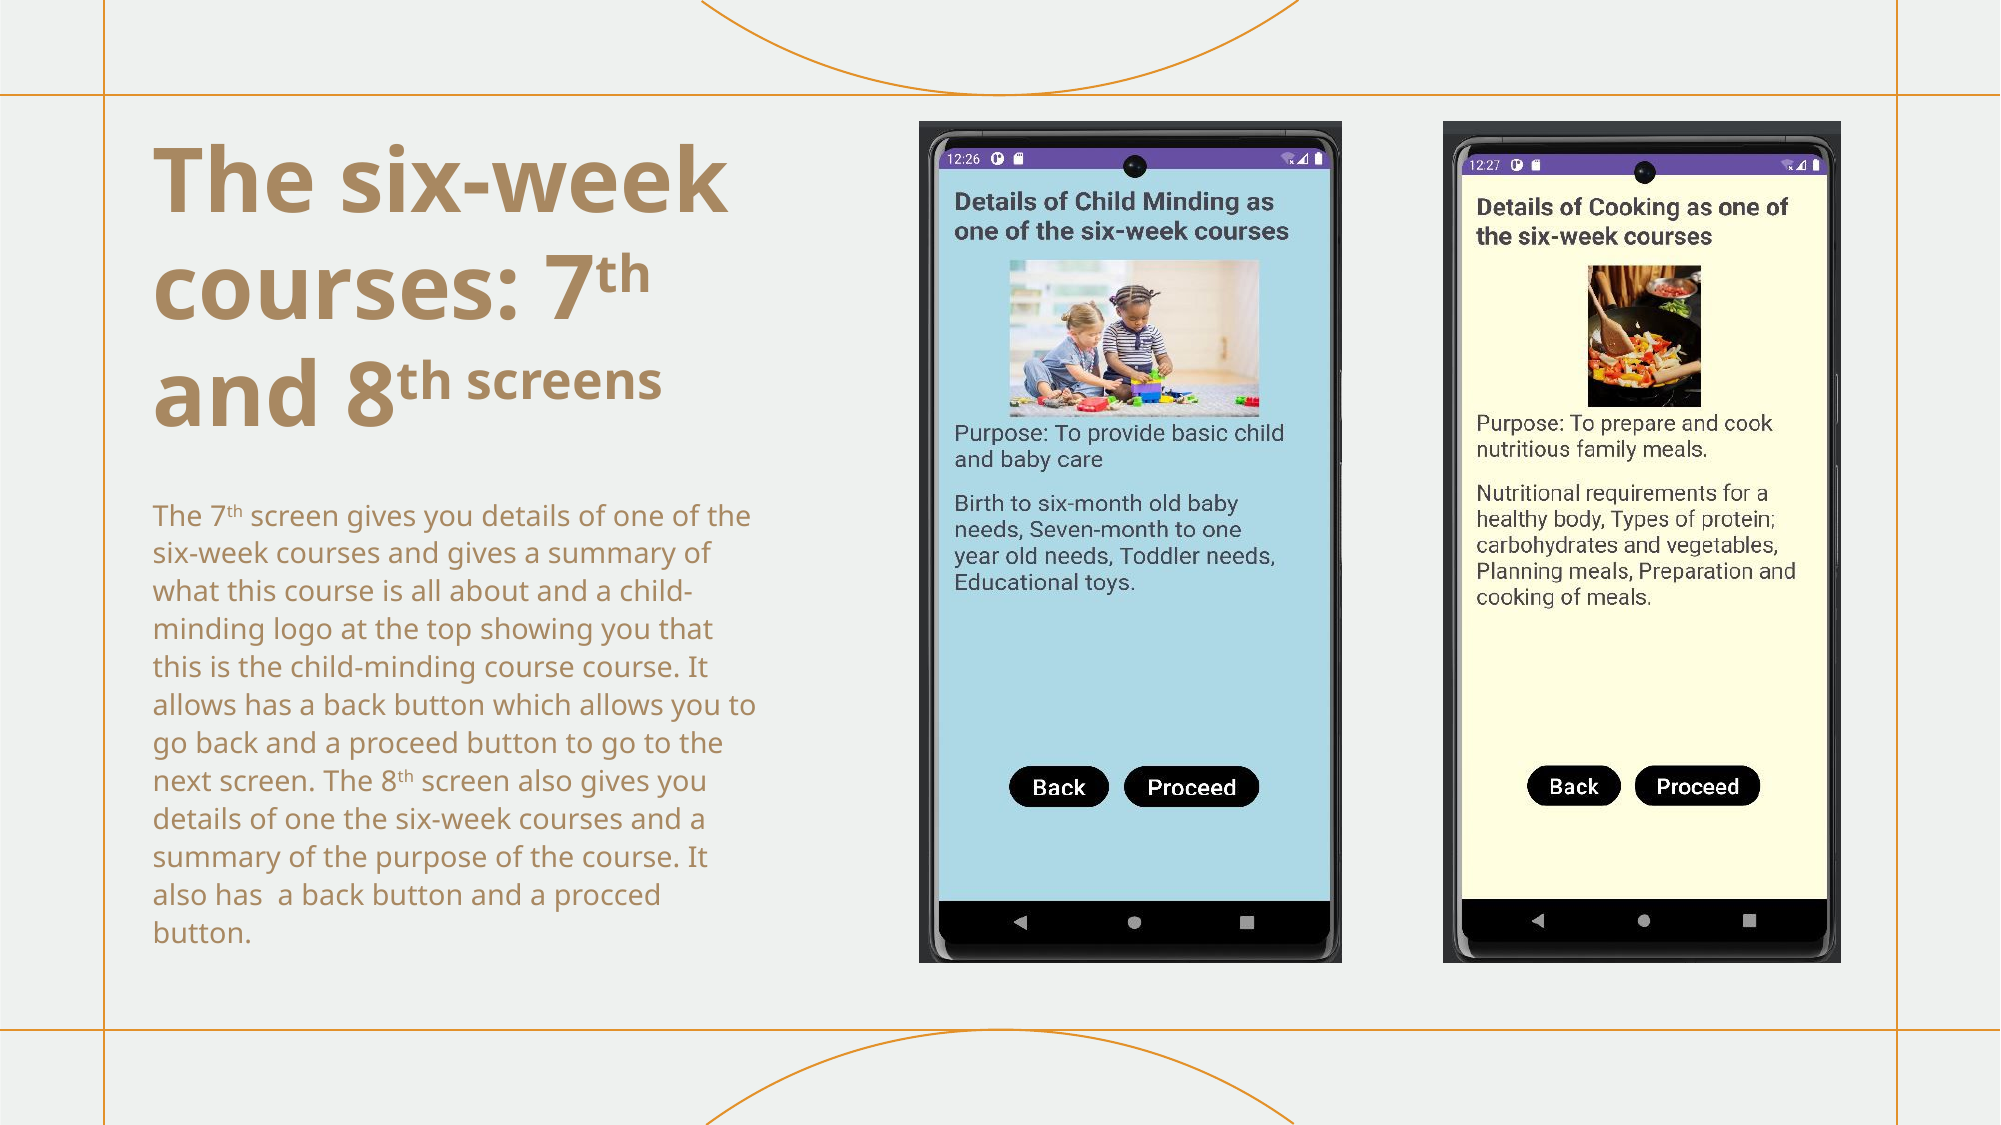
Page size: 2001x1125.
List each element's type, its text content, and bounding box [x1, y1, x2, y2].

list The 7th screen gives you details of one of the six-week courses and gives a summary of what this course is all about and a child-minding logo at the top showing you that this is the child-minding course course. It allows has a back button which allows you to go back and a proceed button to go to the next screen. The 8th screen also gives you details of one the six-week courses and a summary of the purpose of the course. It also has a back button and a procced button. [137, 486, 783, 963]
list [1443, 121, 1841, 963]
picture [919, 121, 1342, 963]
title The six-week courses: 7th and 8th screens [137, 120, 783, 453]
